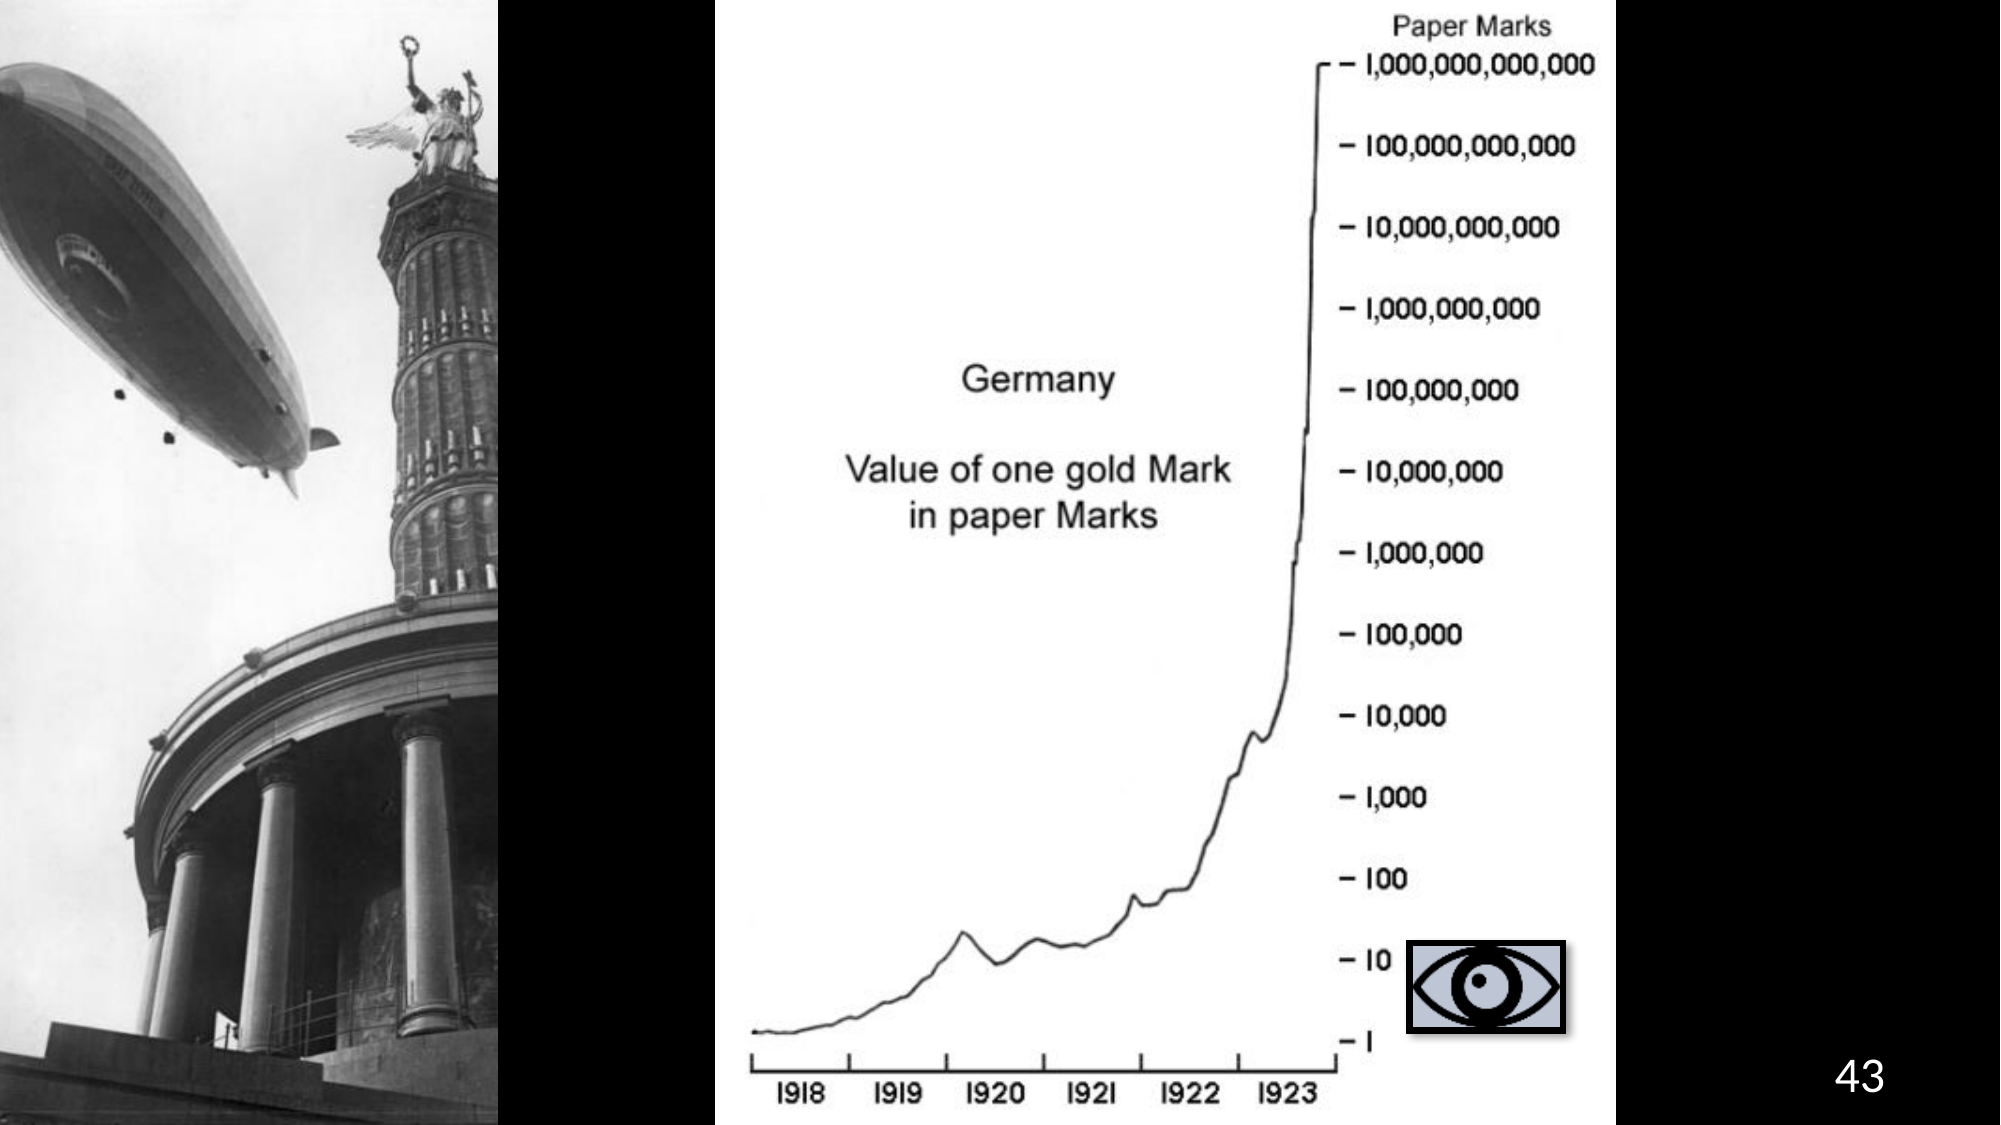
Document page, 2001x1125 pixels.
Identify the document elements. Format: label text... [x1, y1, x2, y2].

picture [0, 0, 498, 1125]
slide_number 43 [1616, 1042, 1900, 1103]
picture [715, 0, 1616, 1125]
